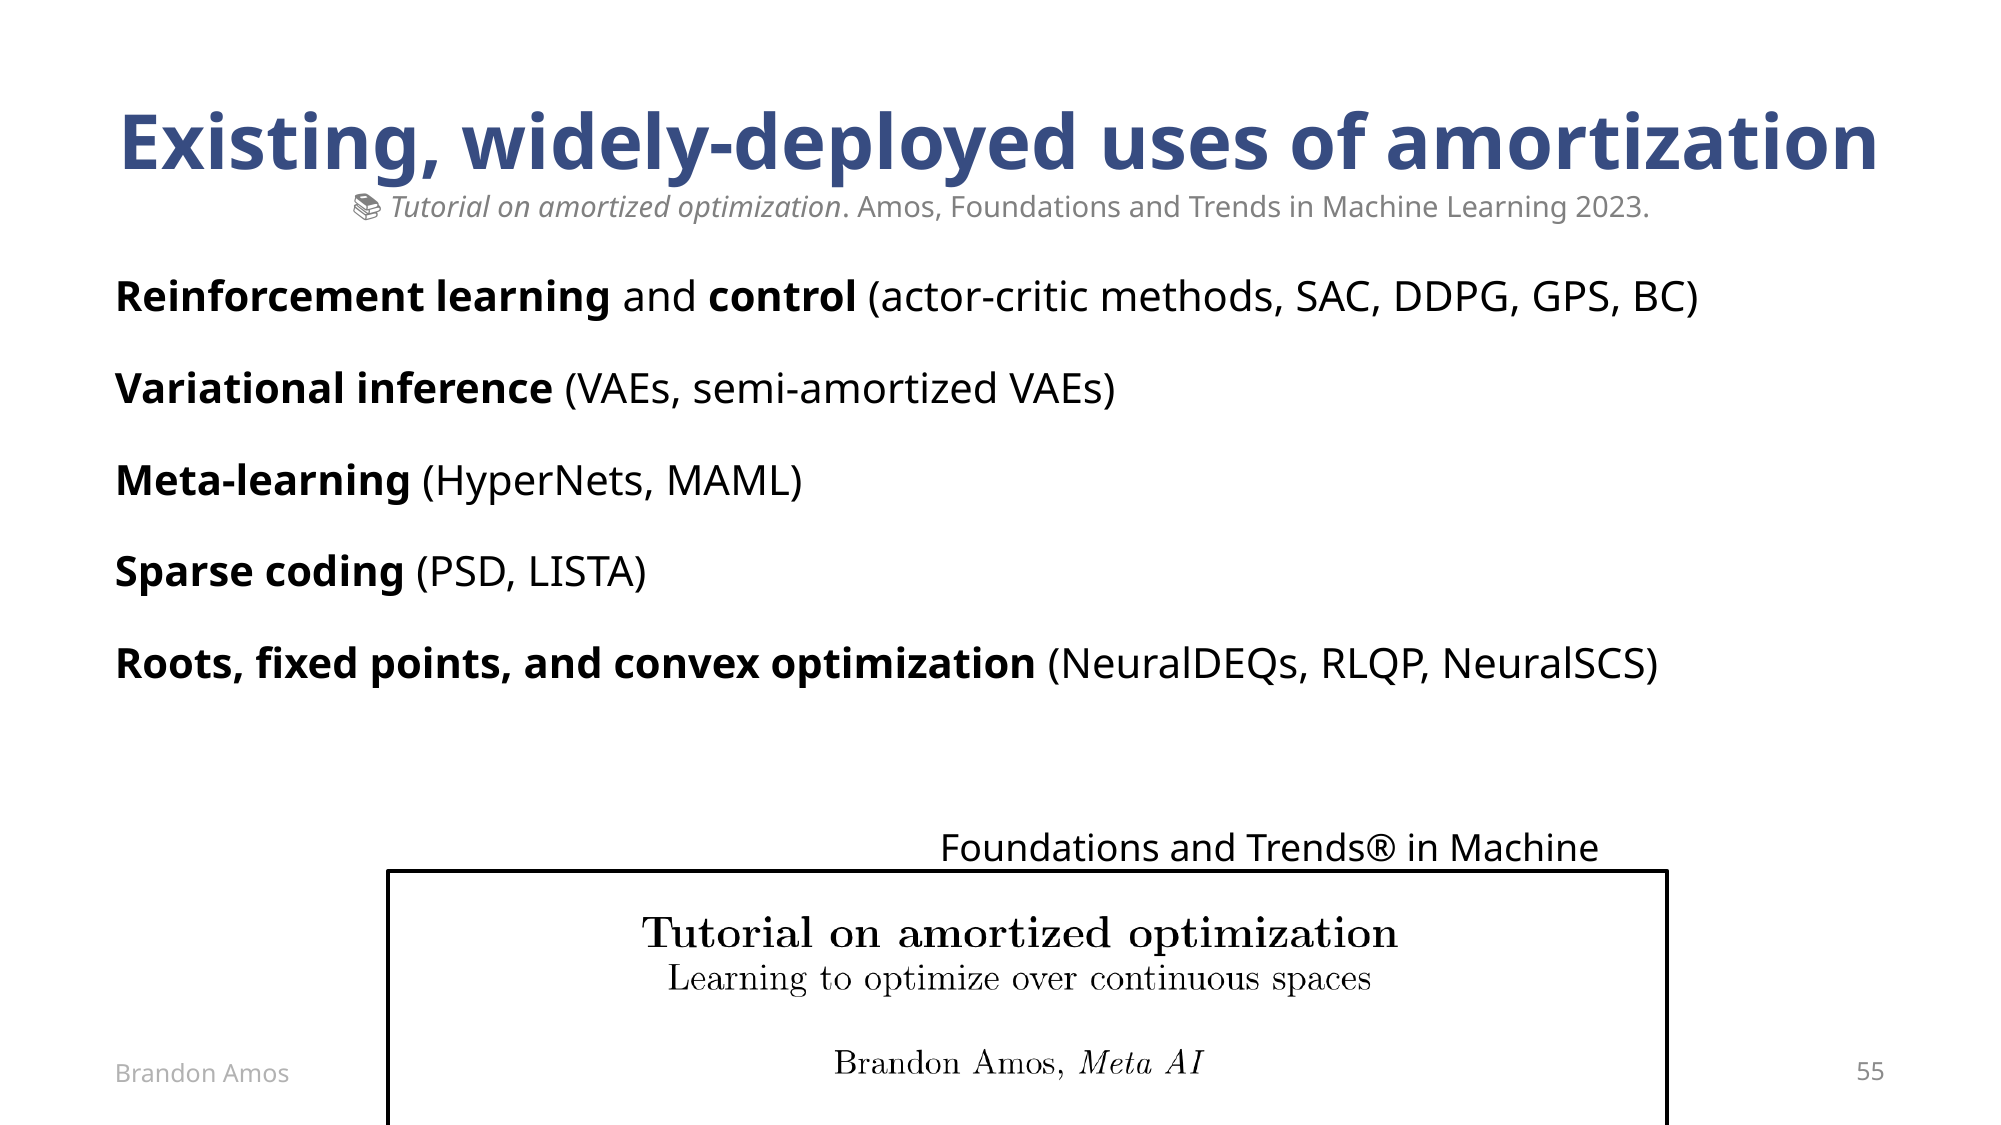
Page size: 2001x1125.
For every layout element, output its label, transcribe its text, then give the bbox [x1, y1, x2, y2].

text_box 📚 Tutorial on amortized optimization. Amos, Foundations and Trends in Machine Learning 2023. [293, 181, 1710, 249]
slide_number Brandon Amos [99, 1042, 384, 1103]
title Existing, widely-deployed uses of amortization [99, 45, 1900, 233]
slide_number 55 [1671, 1042, 1900, 1103]
list Reinforcement learning and control (actor-critic methods, SAC, DDPG, GPS, BC) Variational inference (VAEs, semi-amortized VAEs) Meta-learning (HyperNets, MAML) Sparse coding (PSD, LISTA) Roots, fixed points, and convex optimization (NeuralDEQs, RLQP, NeuralSCS) [99, 262, 1900, 1005]
picture [389, 872, 1666, 1125]
text_box Foundations and Trends® in Machine Learning [925, 816, 1686, 922]
